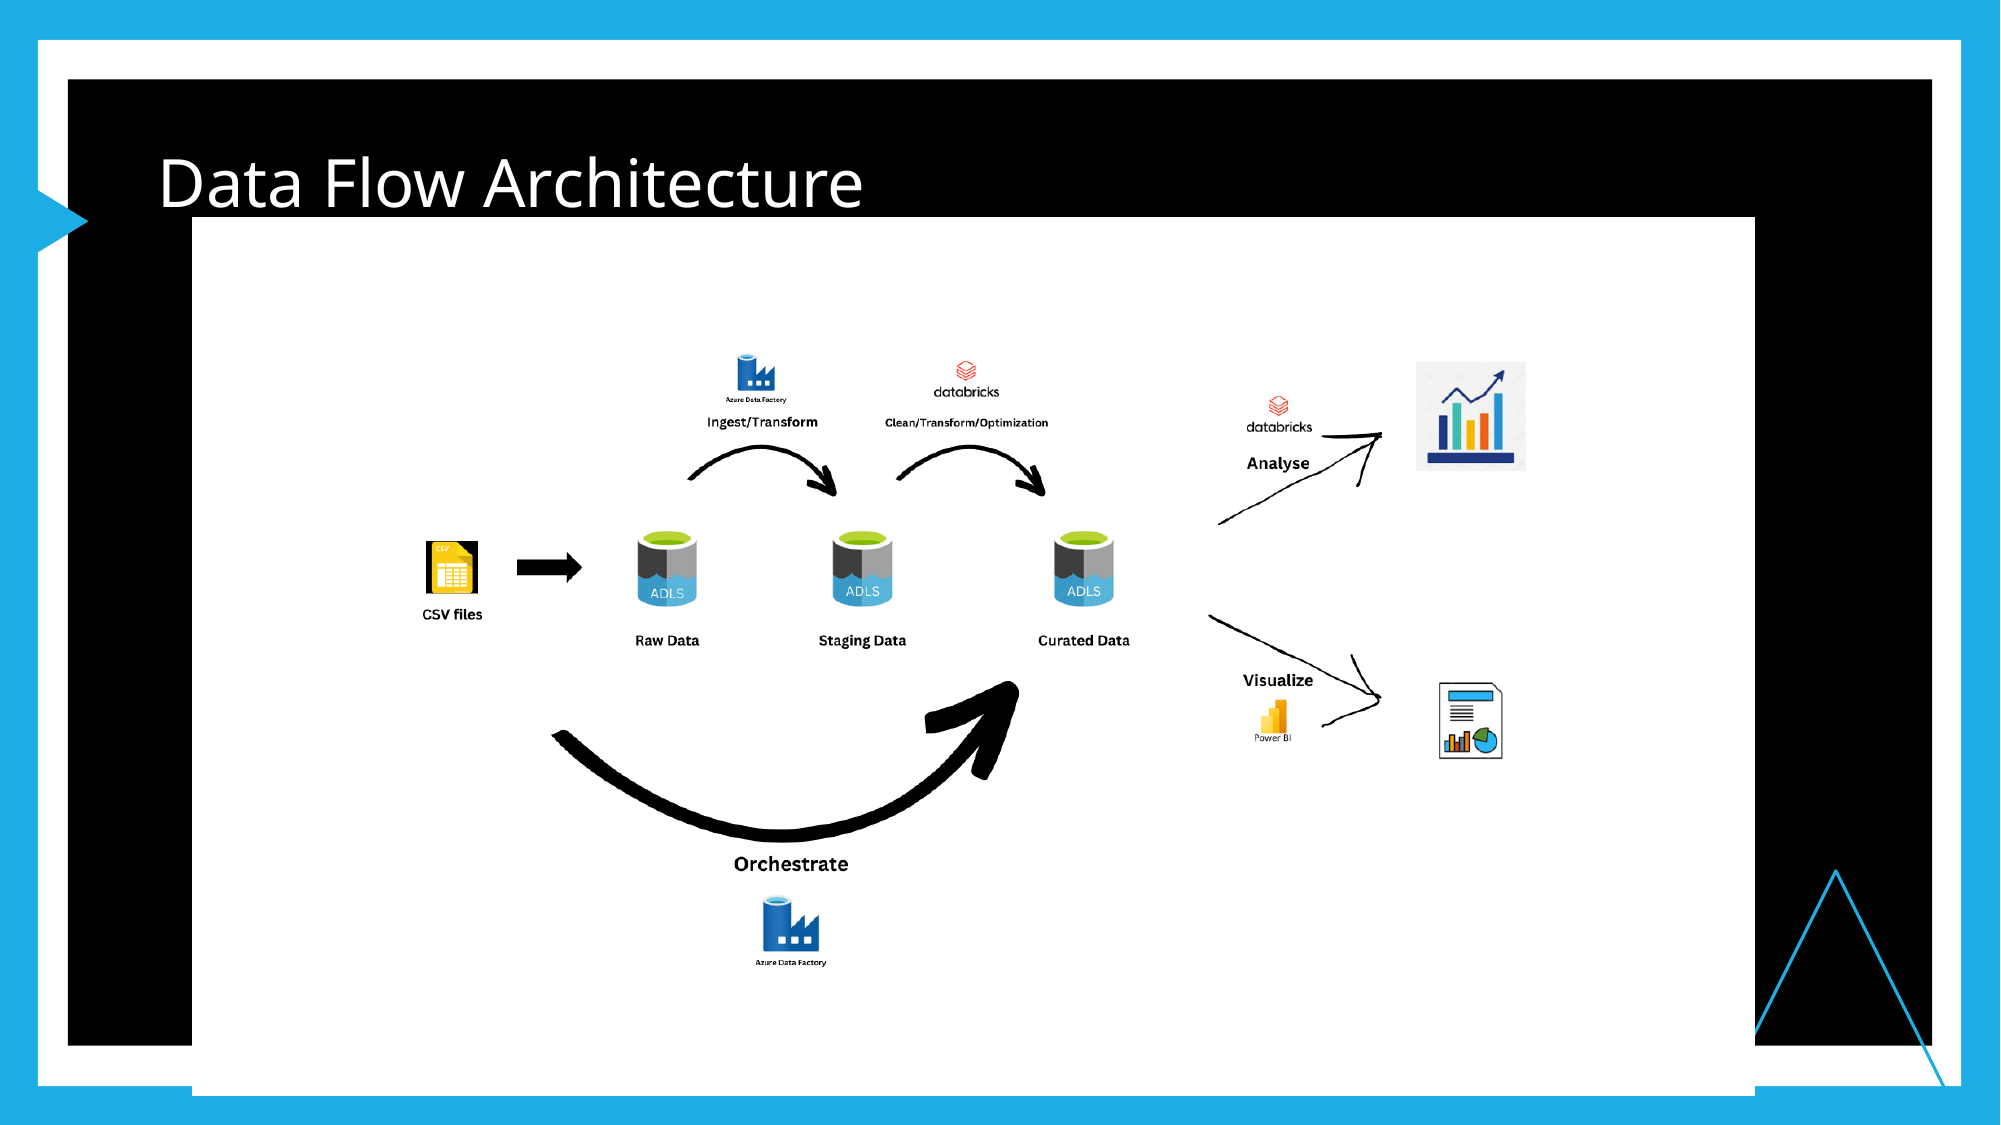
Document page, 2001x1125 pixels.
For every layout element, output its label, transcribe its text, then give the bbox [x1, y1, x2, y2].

title Data Flow Architecture [142, 111, 1858, 261]
picture [191, 216, 1755, 1097]
